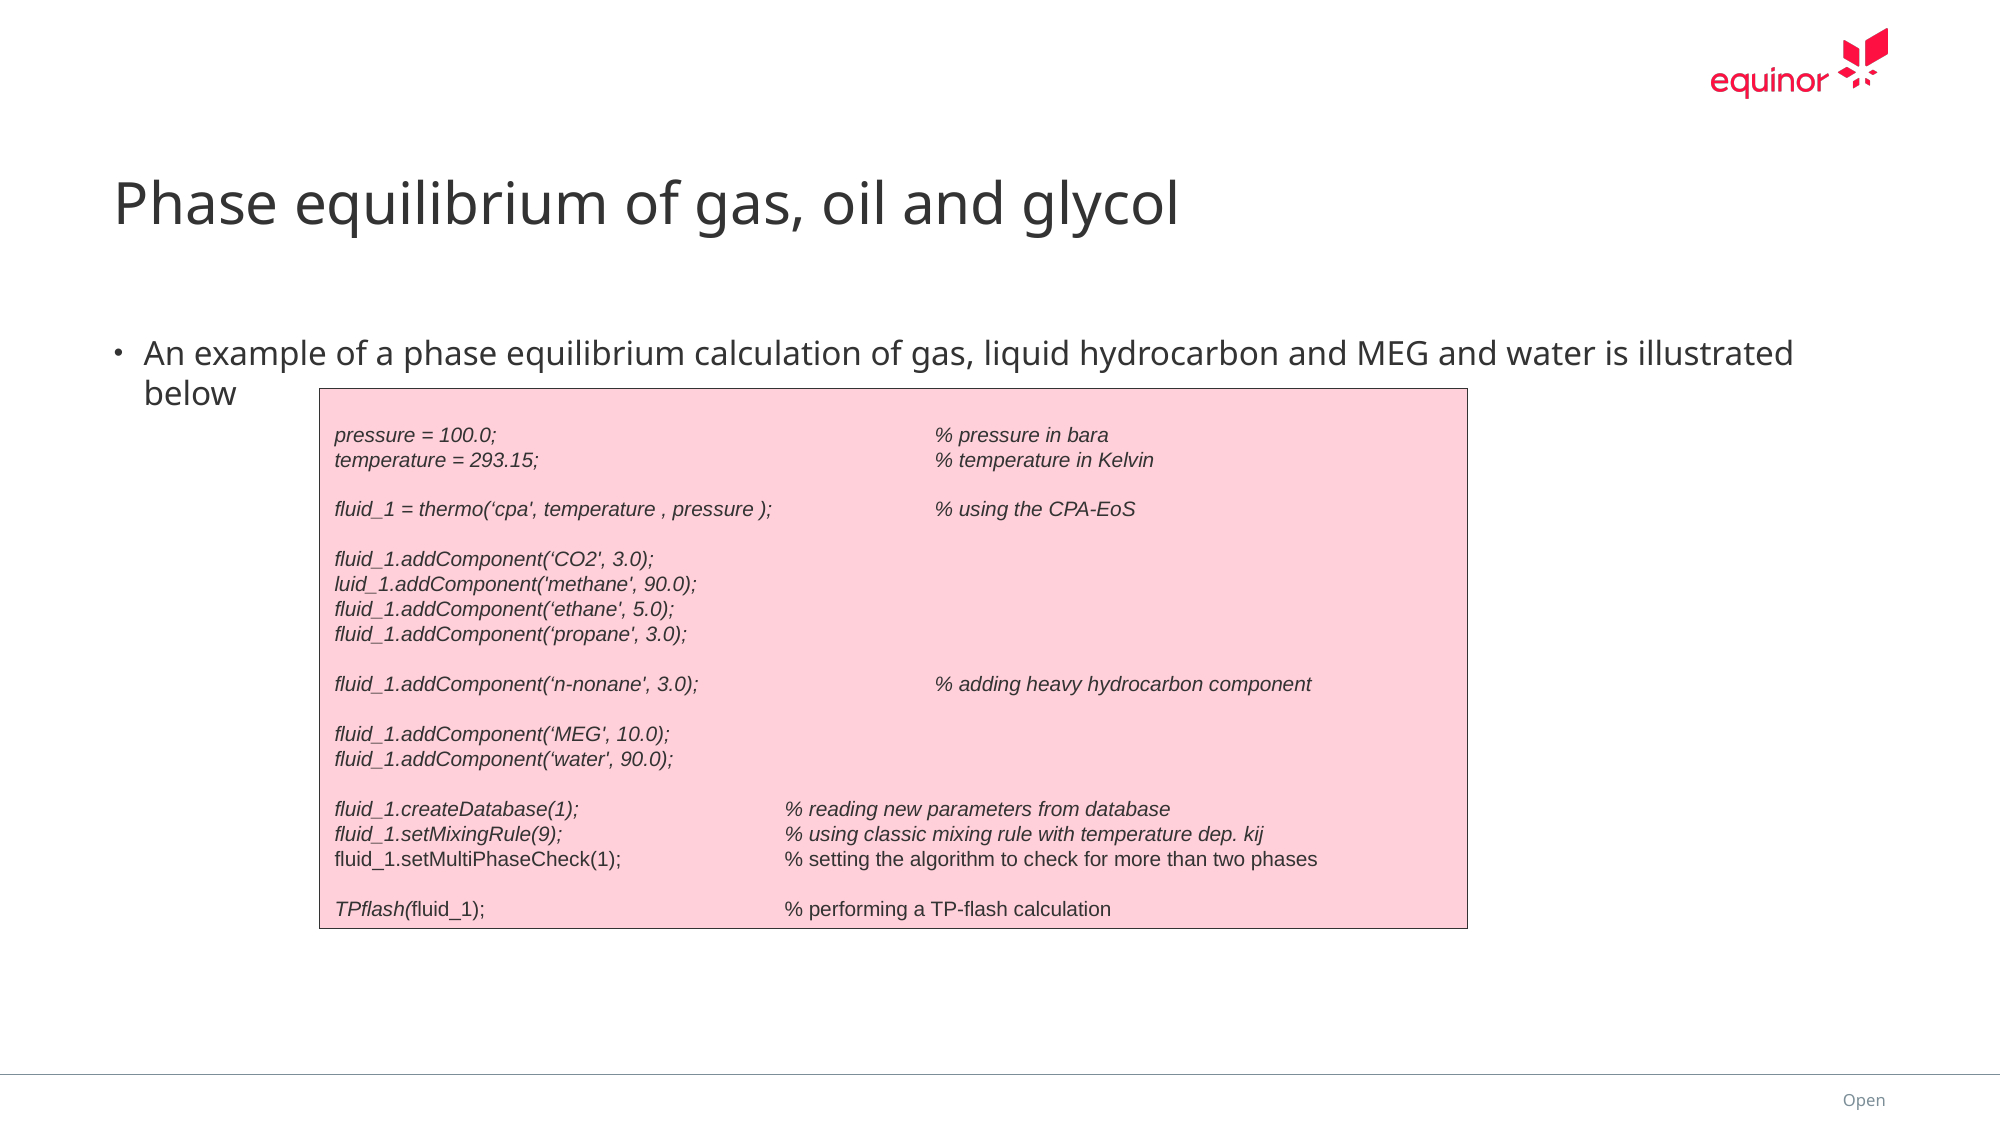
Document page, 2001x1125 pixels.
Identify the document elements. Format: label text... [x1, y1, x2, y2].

picture [1711, 28, 1888, 99]
list An example of a phase equilibrium calculation of gas, liquid hydrocarbon and MEG and water is illustrated below [114, 332, 1886, 1024]
text_box pressure = 100.0; % pressure in bara temperature = 293.15; % temperature in Kelvin fluid_1 = thermo(‘cpa', temperature , pressure ); % using the CPA-EoS fluid_1.addComponent(‘CO2', 3.0); luid_1.addComponent('methane', 90.0); fluid_1.addComponent(‘ethane', 5.0); fluid_1.addComponent(‘propane', 3.0); fluid_1.addComponent(‘n-nonane', 3.0); % adding heavy hydrocarbon component fluid_1.addComponent(‘MEG', 10.0); fluid_1.addComponent(‘water', 90.0); fluid_1.createDatabase(1); % reading new parameters from database fluid_1.setMixingRule(9); % using classic mixing rule with temperature dep. kij fluid_1.setMultiPhaseCheck(1); % setting the algorithm to check for more than two phases TPflash(fluid_1); % performing a TP-flash calculation [319, 388, 1468, 929]
title Phase equilibrium of gas, oil and glycol [114, 131, 1886, 321]
